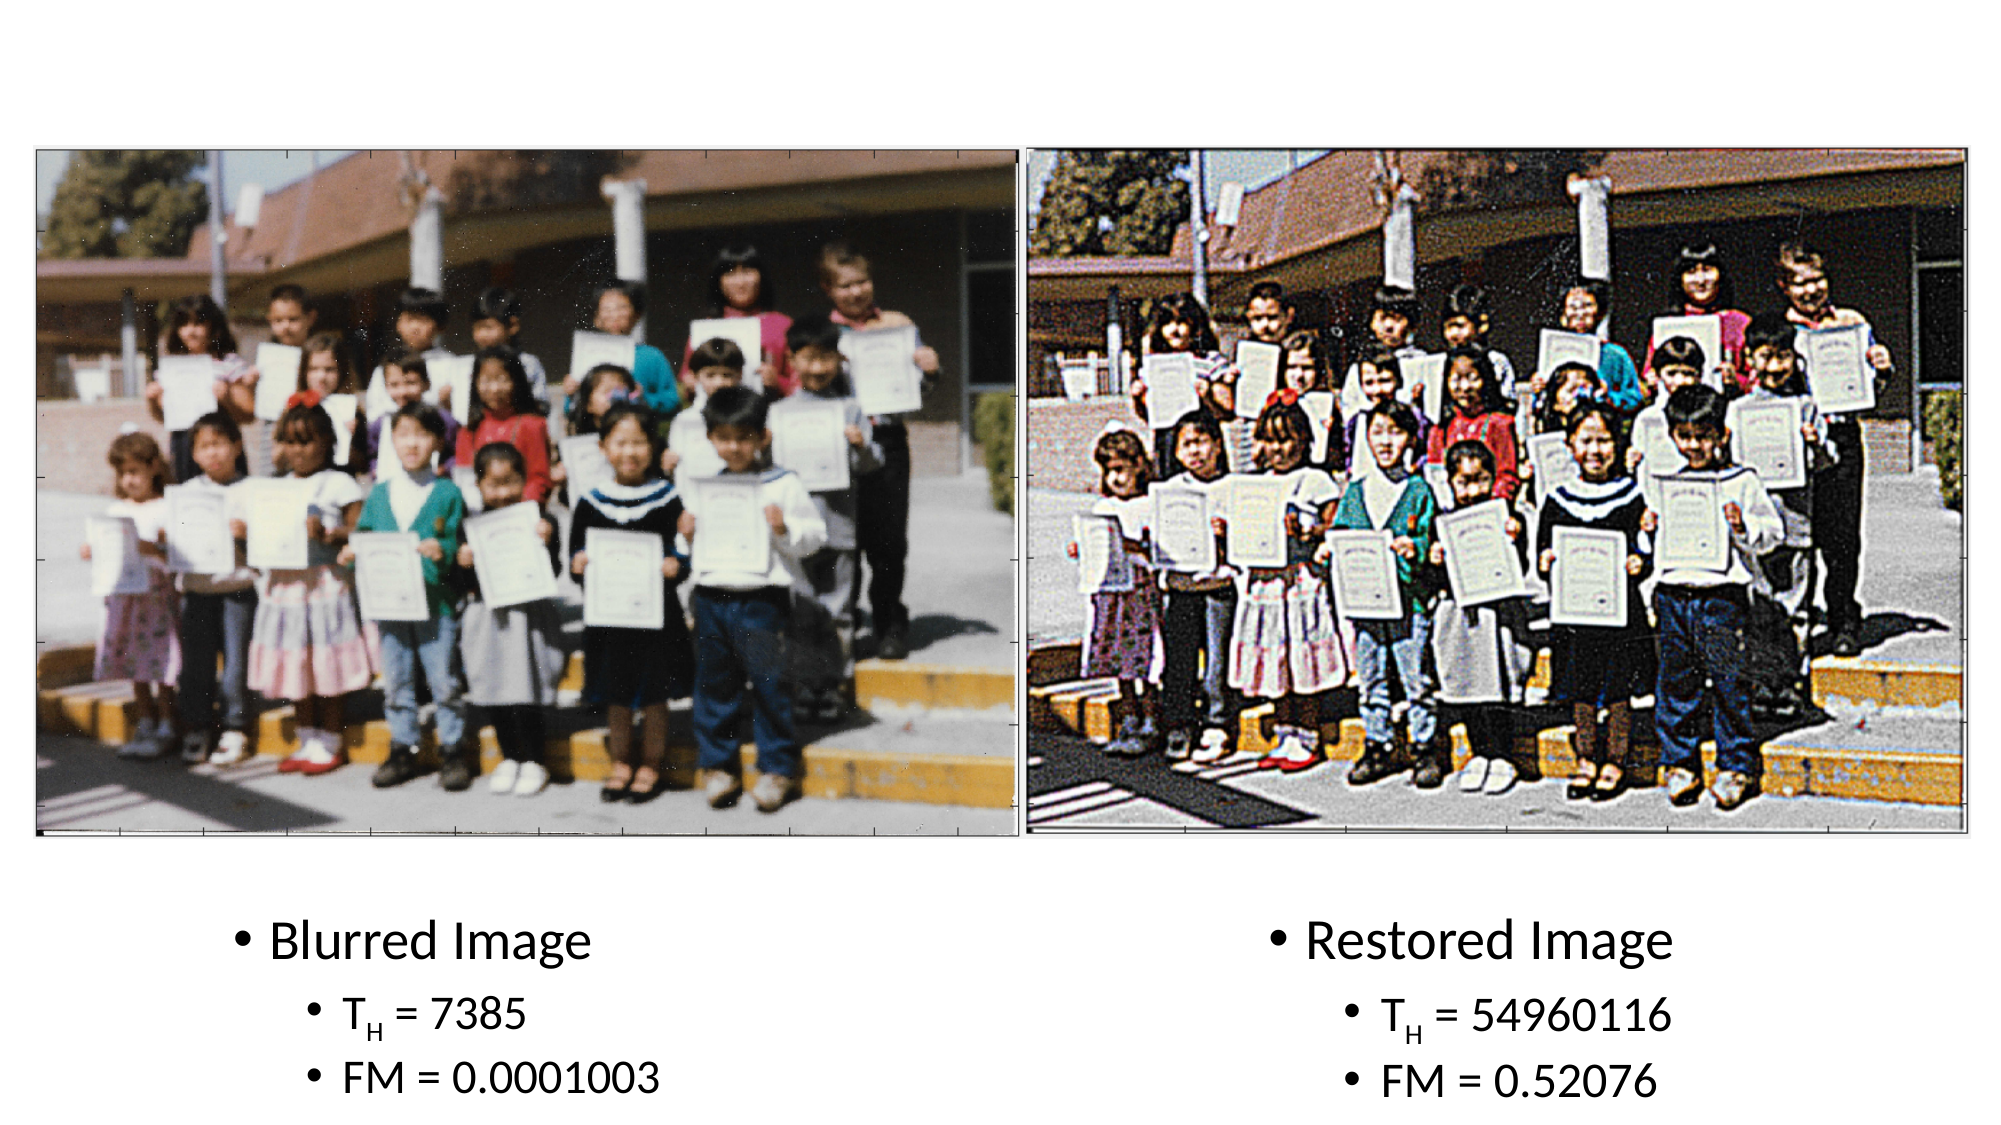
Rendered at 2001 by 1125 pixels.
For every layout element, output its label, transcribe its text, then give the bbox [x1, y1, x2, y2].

text_box Blurred Image TH = 7385 FM = 0.0001003 [218, 839, 716, 1112]
text_box Restored Image TH = 54960116 FM = 0.52076 [1253, 839, 1744, 1125]
picture [33, 145, 1972, 839]
